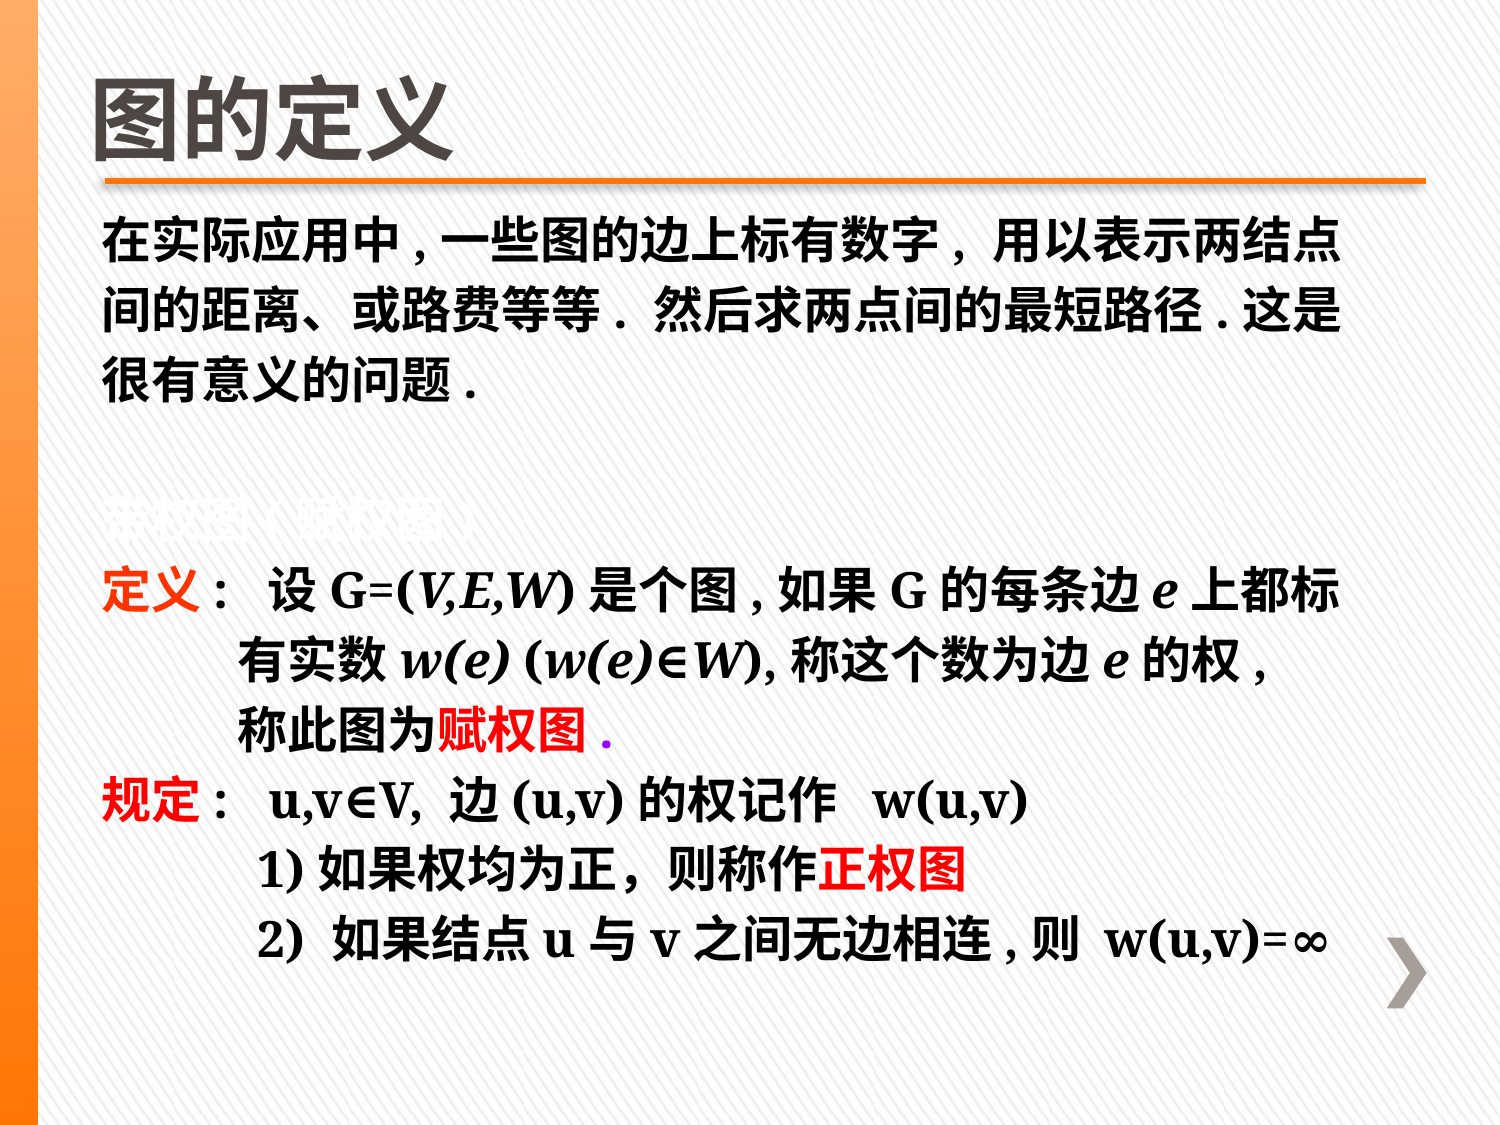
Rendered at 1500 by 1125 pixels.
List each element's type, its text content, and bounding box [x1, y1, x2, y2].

text_box 图的定义 [74, 54, 1425, 173]
text_box 在实际应用中,一些图的边上标有数字, 用以表示两结点 间的距离、或路费等等. 然后求两点间的最短路径.这是 很有意义的问题. 带权图(赋权图) 定义: 设G=(V,E,W)是个图,如果G的每条边e上都标 有实数w(e) (w(e)∈W),称这个数为边e的权, 称此图为赋权图. 规定: u,v∈V, 边(u,v)的权记作 w(u,v) 1)如果权均为正，则称作正权图 2) 如果结点u与v之间无边相连,则 w(u,v)=∞ [87, 200, 1450, 1001]
text_box [0, 281, 37, 285]
